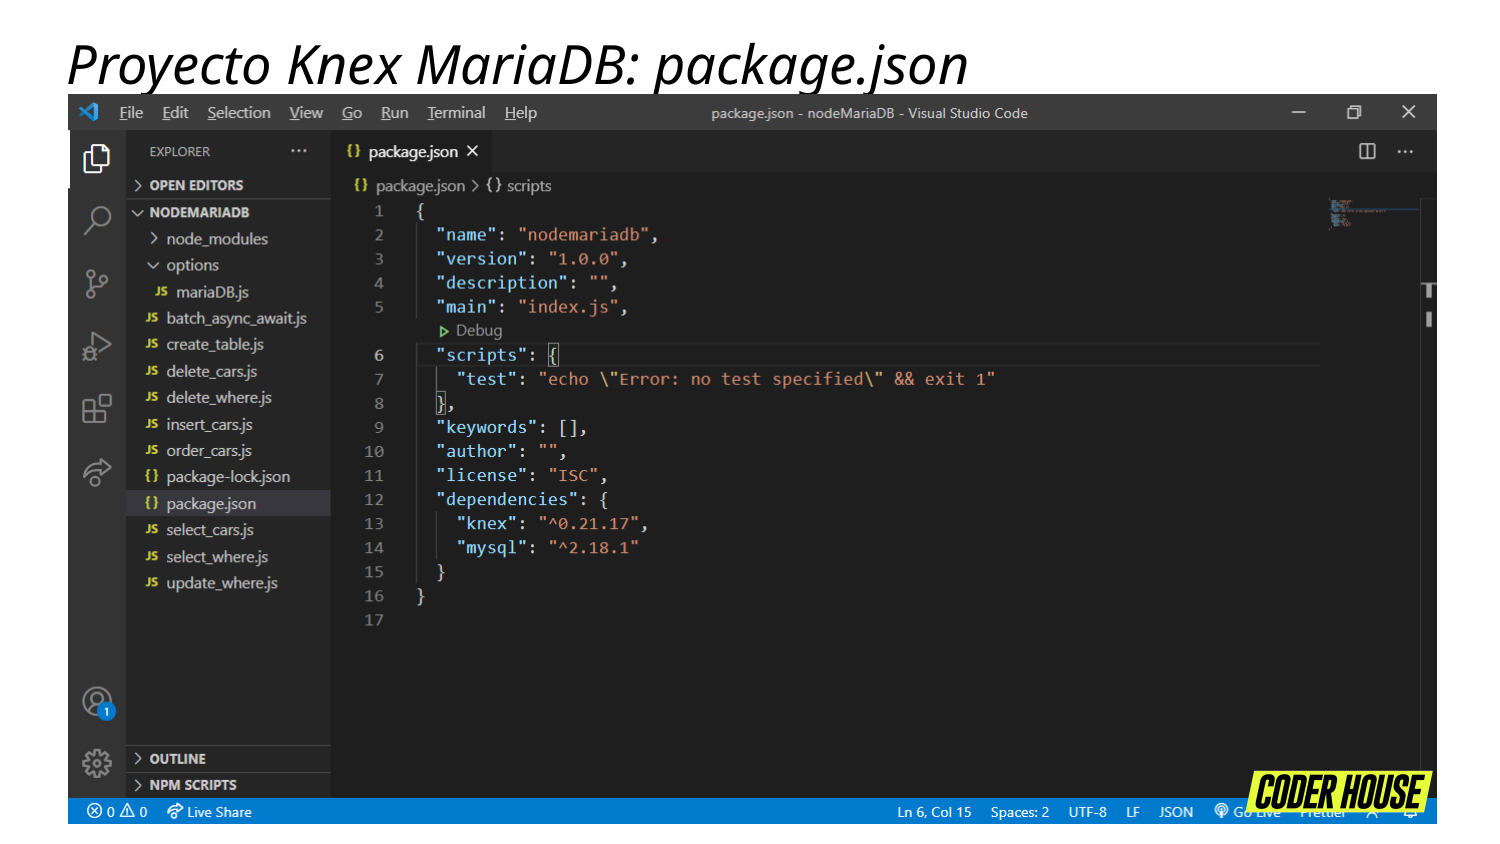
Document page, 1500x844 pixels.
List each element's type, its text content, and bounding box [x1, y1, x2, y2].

text_box Proyecto Knex MariaDB: package.json [46, 15, 991, 94]
picture [68, 94, 1437, 824]
